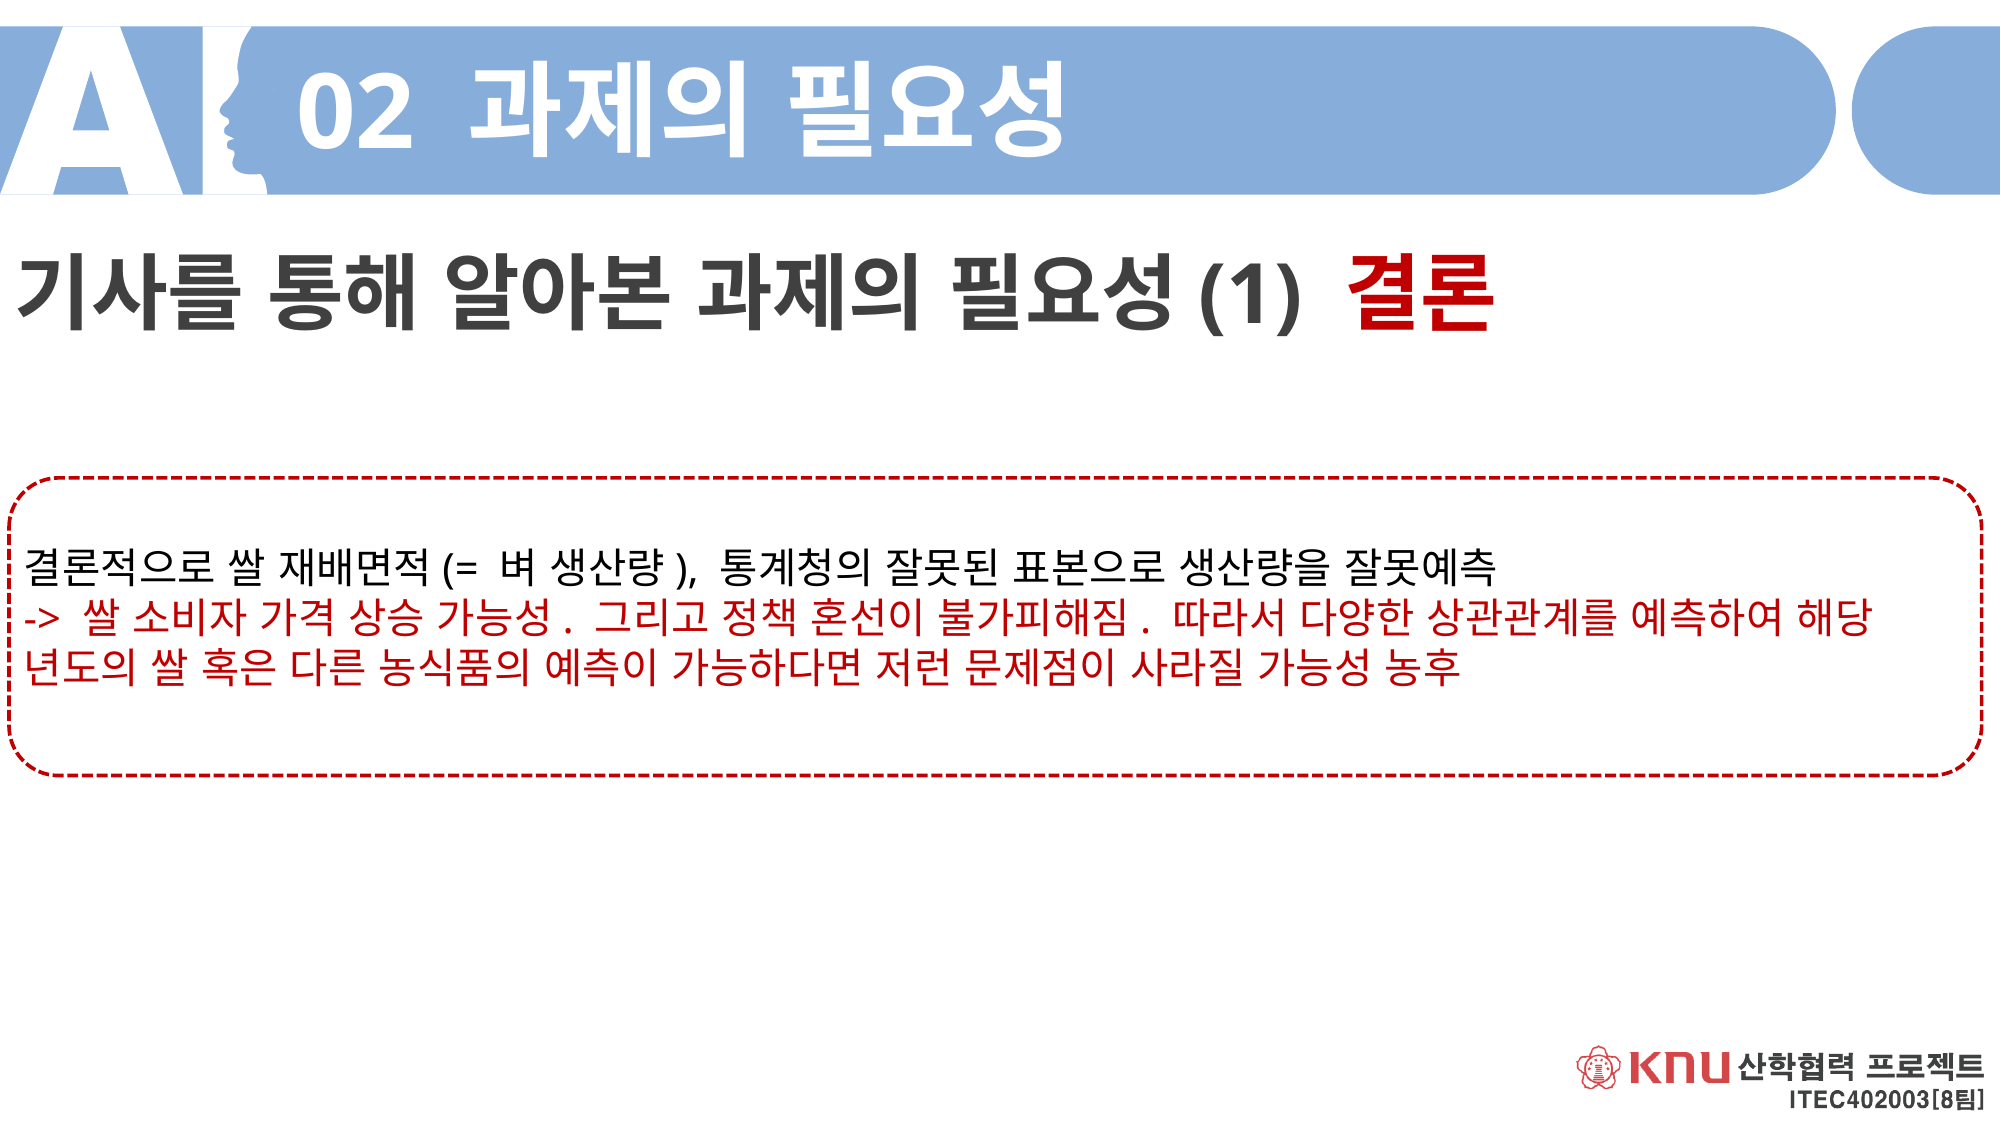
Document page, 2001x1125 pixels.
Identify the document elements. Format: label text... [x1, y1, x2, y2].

text_box 기사를 통해 알아본 과제의 필요성(1) 결론 [0, 233, 2000, 348]
picture [1570, 1042, 1992, 1124]
text_box [9, 477, 1982, 776]
list 02 과제의 필요성 [281, 55, 1886, 175]
